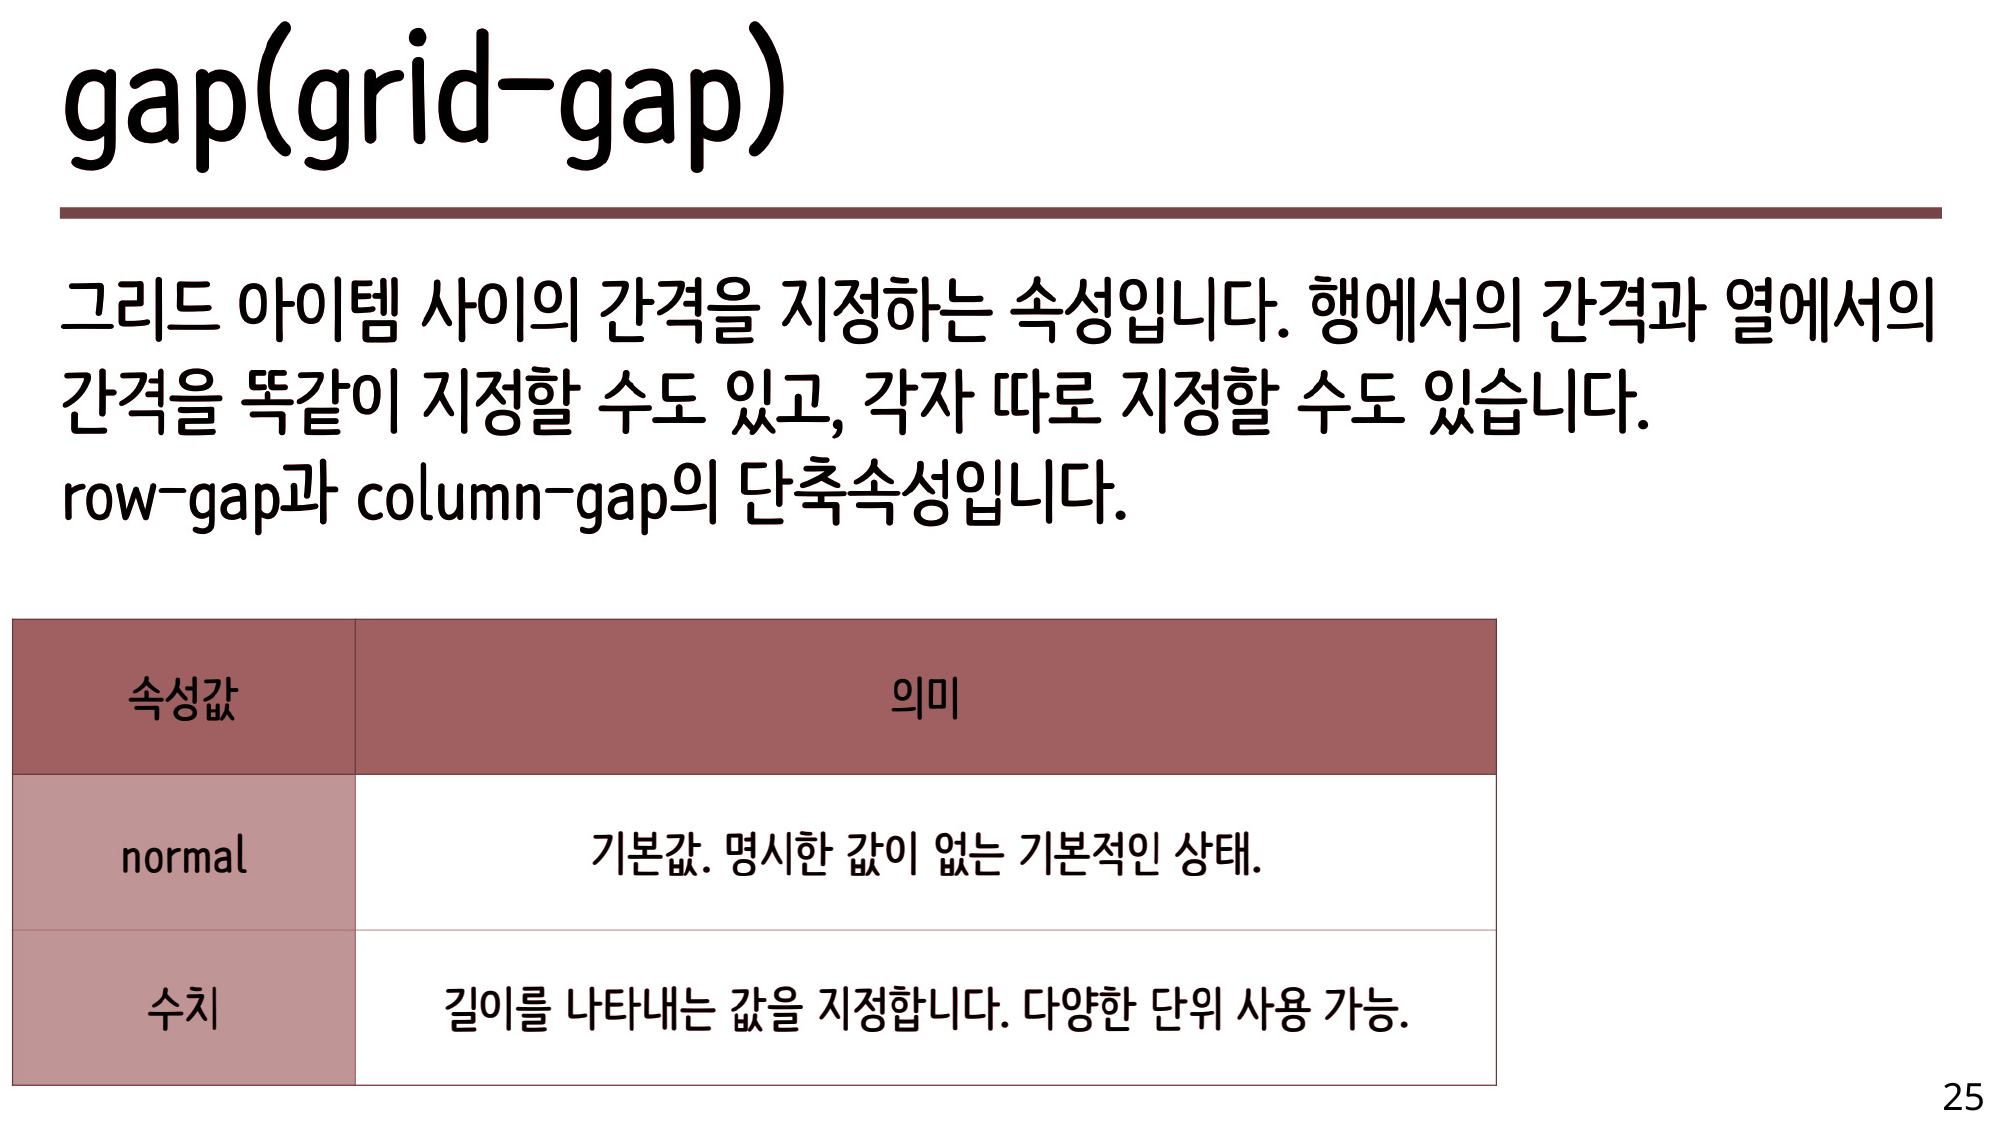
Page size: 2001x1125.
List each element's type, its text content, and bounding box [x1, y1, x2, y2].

slide_number 25 [1550, 1065, 2000, 1125]
picture [4, 0, 1942, 1095]
